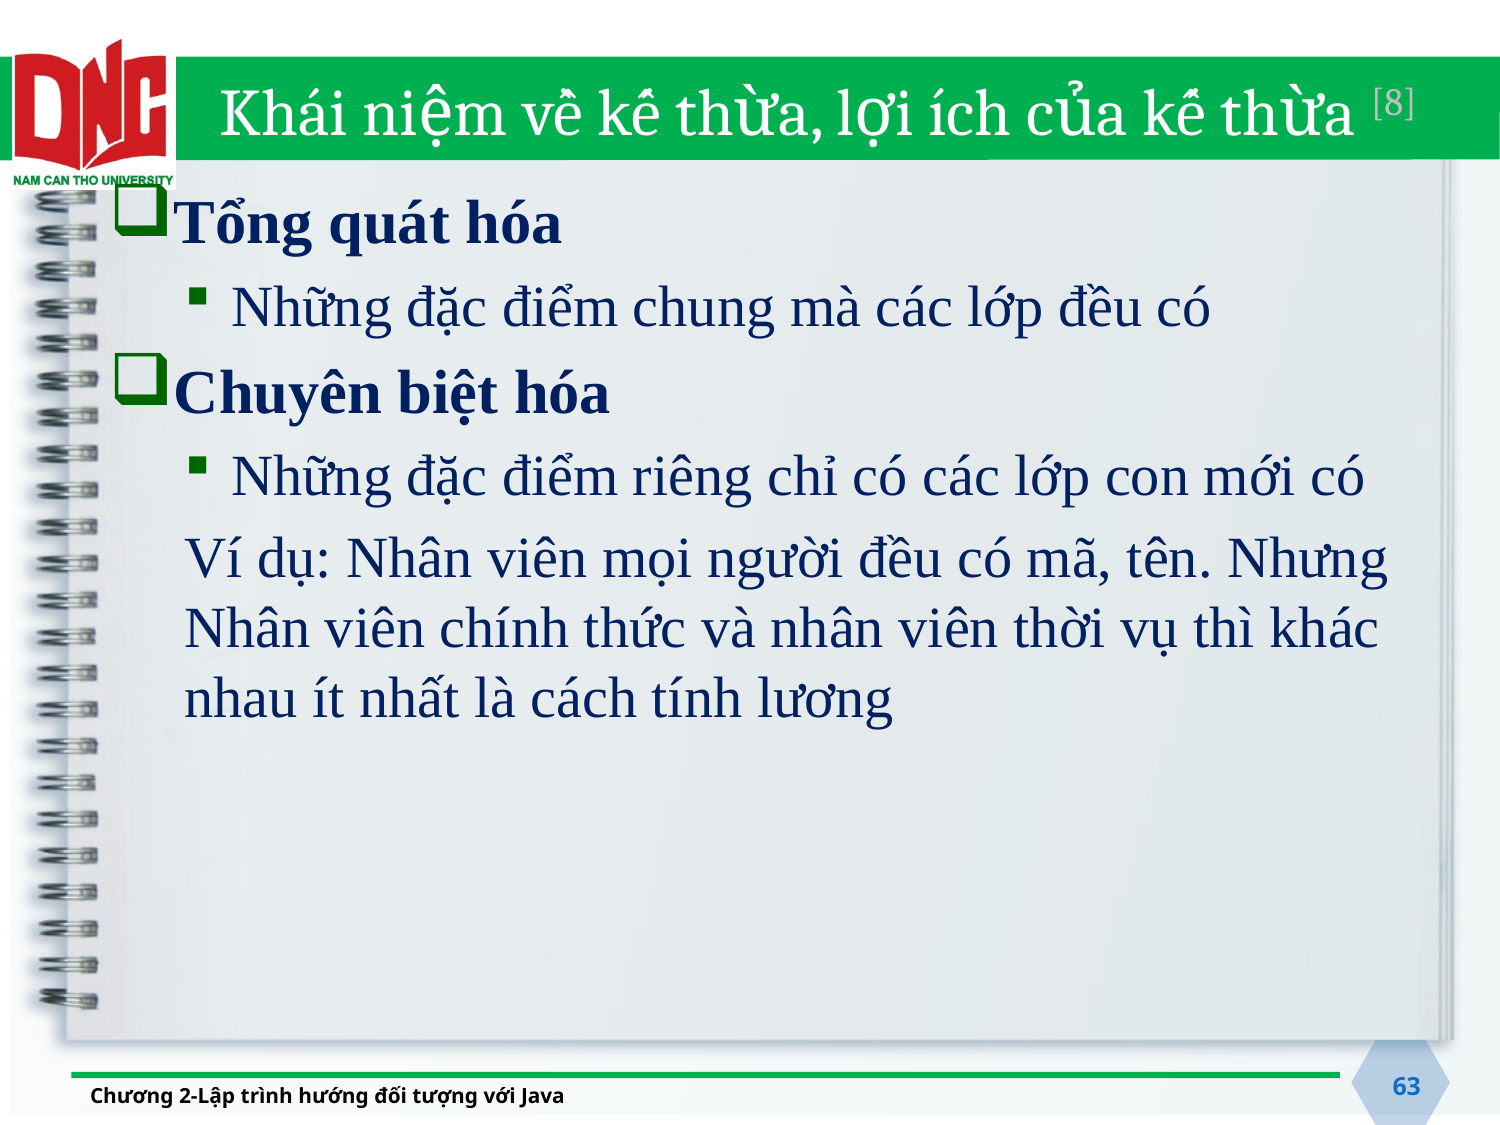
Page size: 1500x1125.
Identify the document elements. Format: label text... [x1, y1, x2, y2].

list Tổng quát hóa Những đặc điểm chung mà các lớp đều có Chuyên biệt hóa Những đặc điểm riêng chỉ có các lớp con mới có Ví dụ: Nhân viên mọi người đều có mã, tên. Nhưng Nhân viên chính thức và nhân viên thời vụ thì khác nhau ít nhất là cách tính lương [94, 174, 1431, 1035]
slide_number Chương 2-Lập trình hướng đối tượng với Java [75, 1074, 713, 1116]
slide_number 63 [1350, 1062, 1436, 1104]
picture [9, 37, 1500, 1115]
title Khái niệm về kế thừa, lợi ích của kế thừa [8] [187, 62, 1449, 155]
